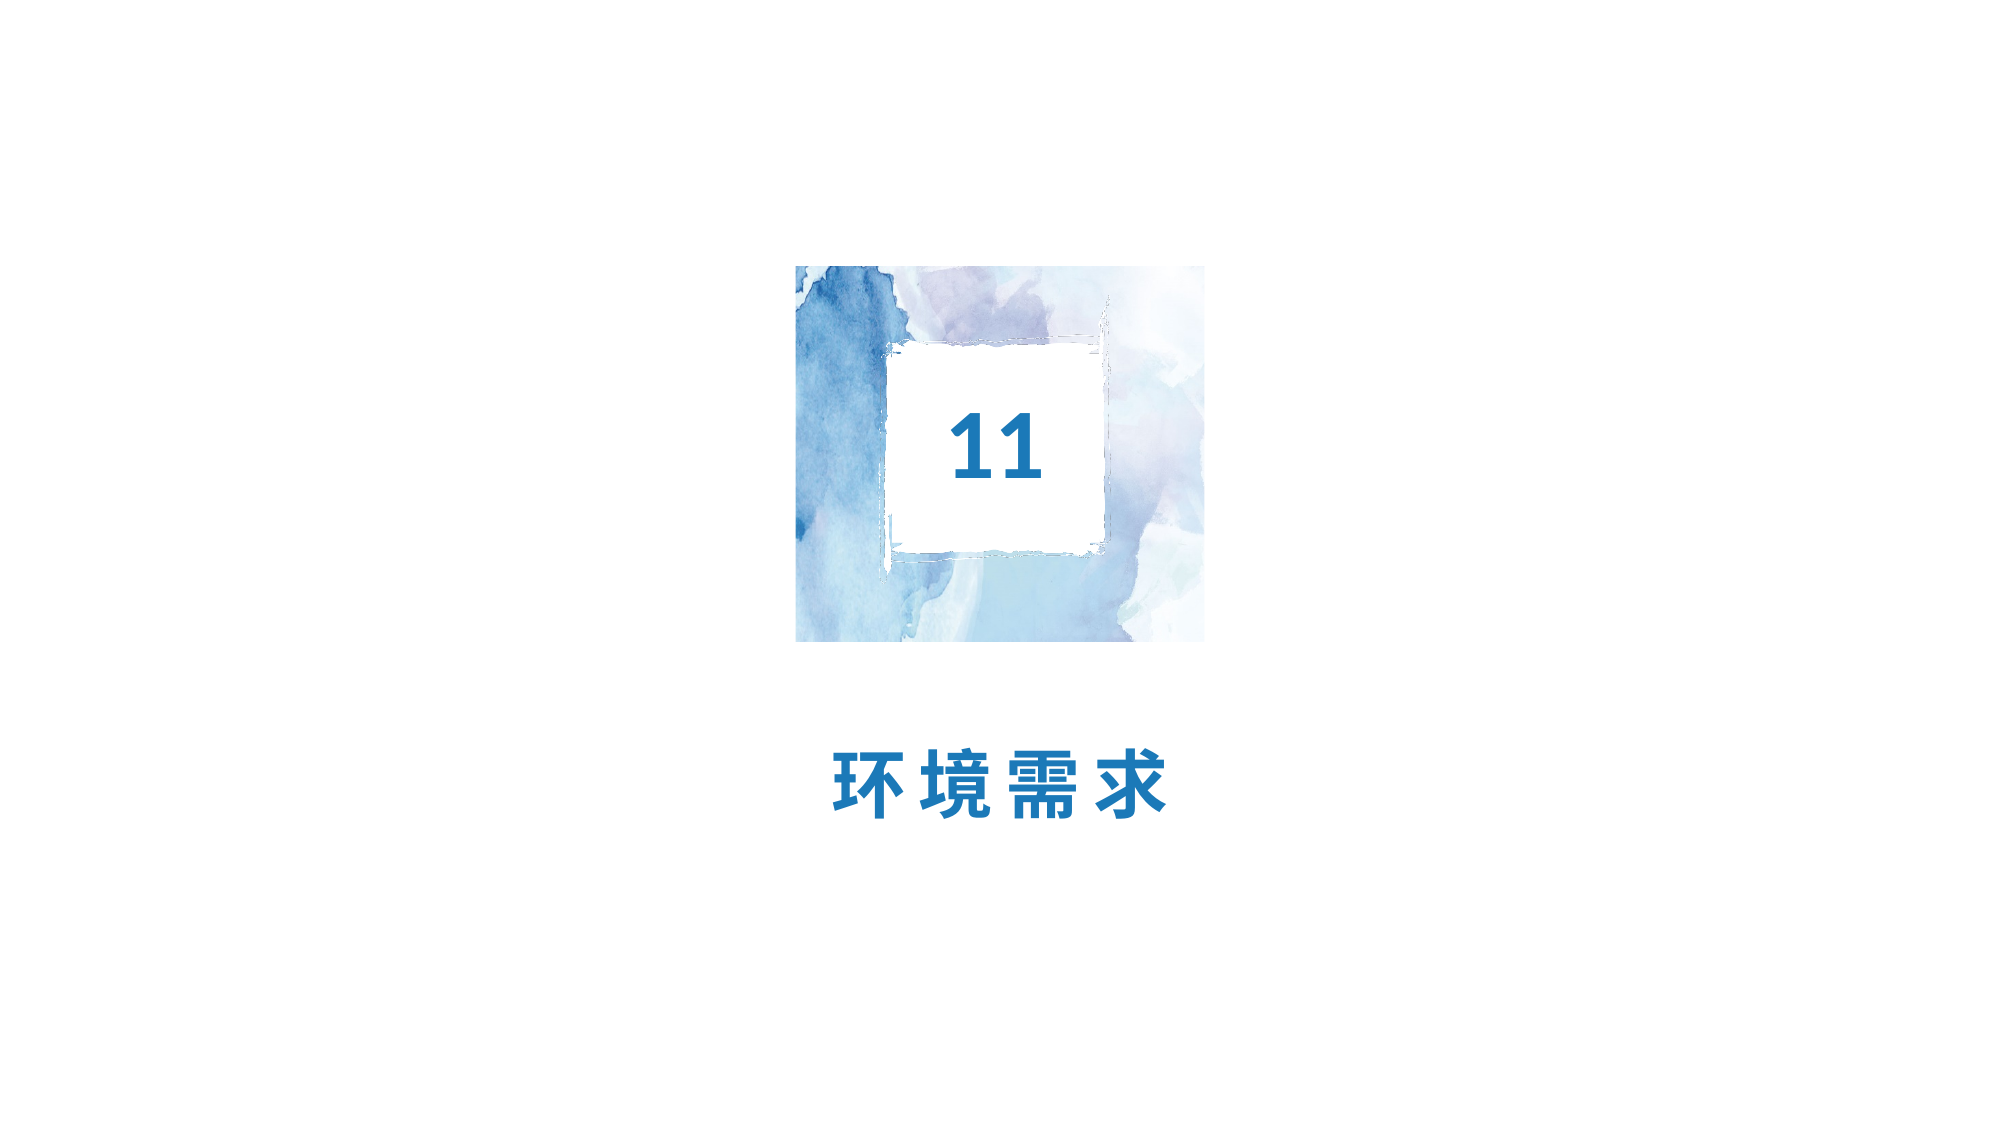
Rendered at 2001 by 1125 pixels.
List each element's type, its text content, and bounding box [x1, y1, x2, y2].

text_box 环境需求 [816, 729, 1184, 835]
text_box [794, 265, 1205, 642]
picture [878, 295, 1111, 584]
